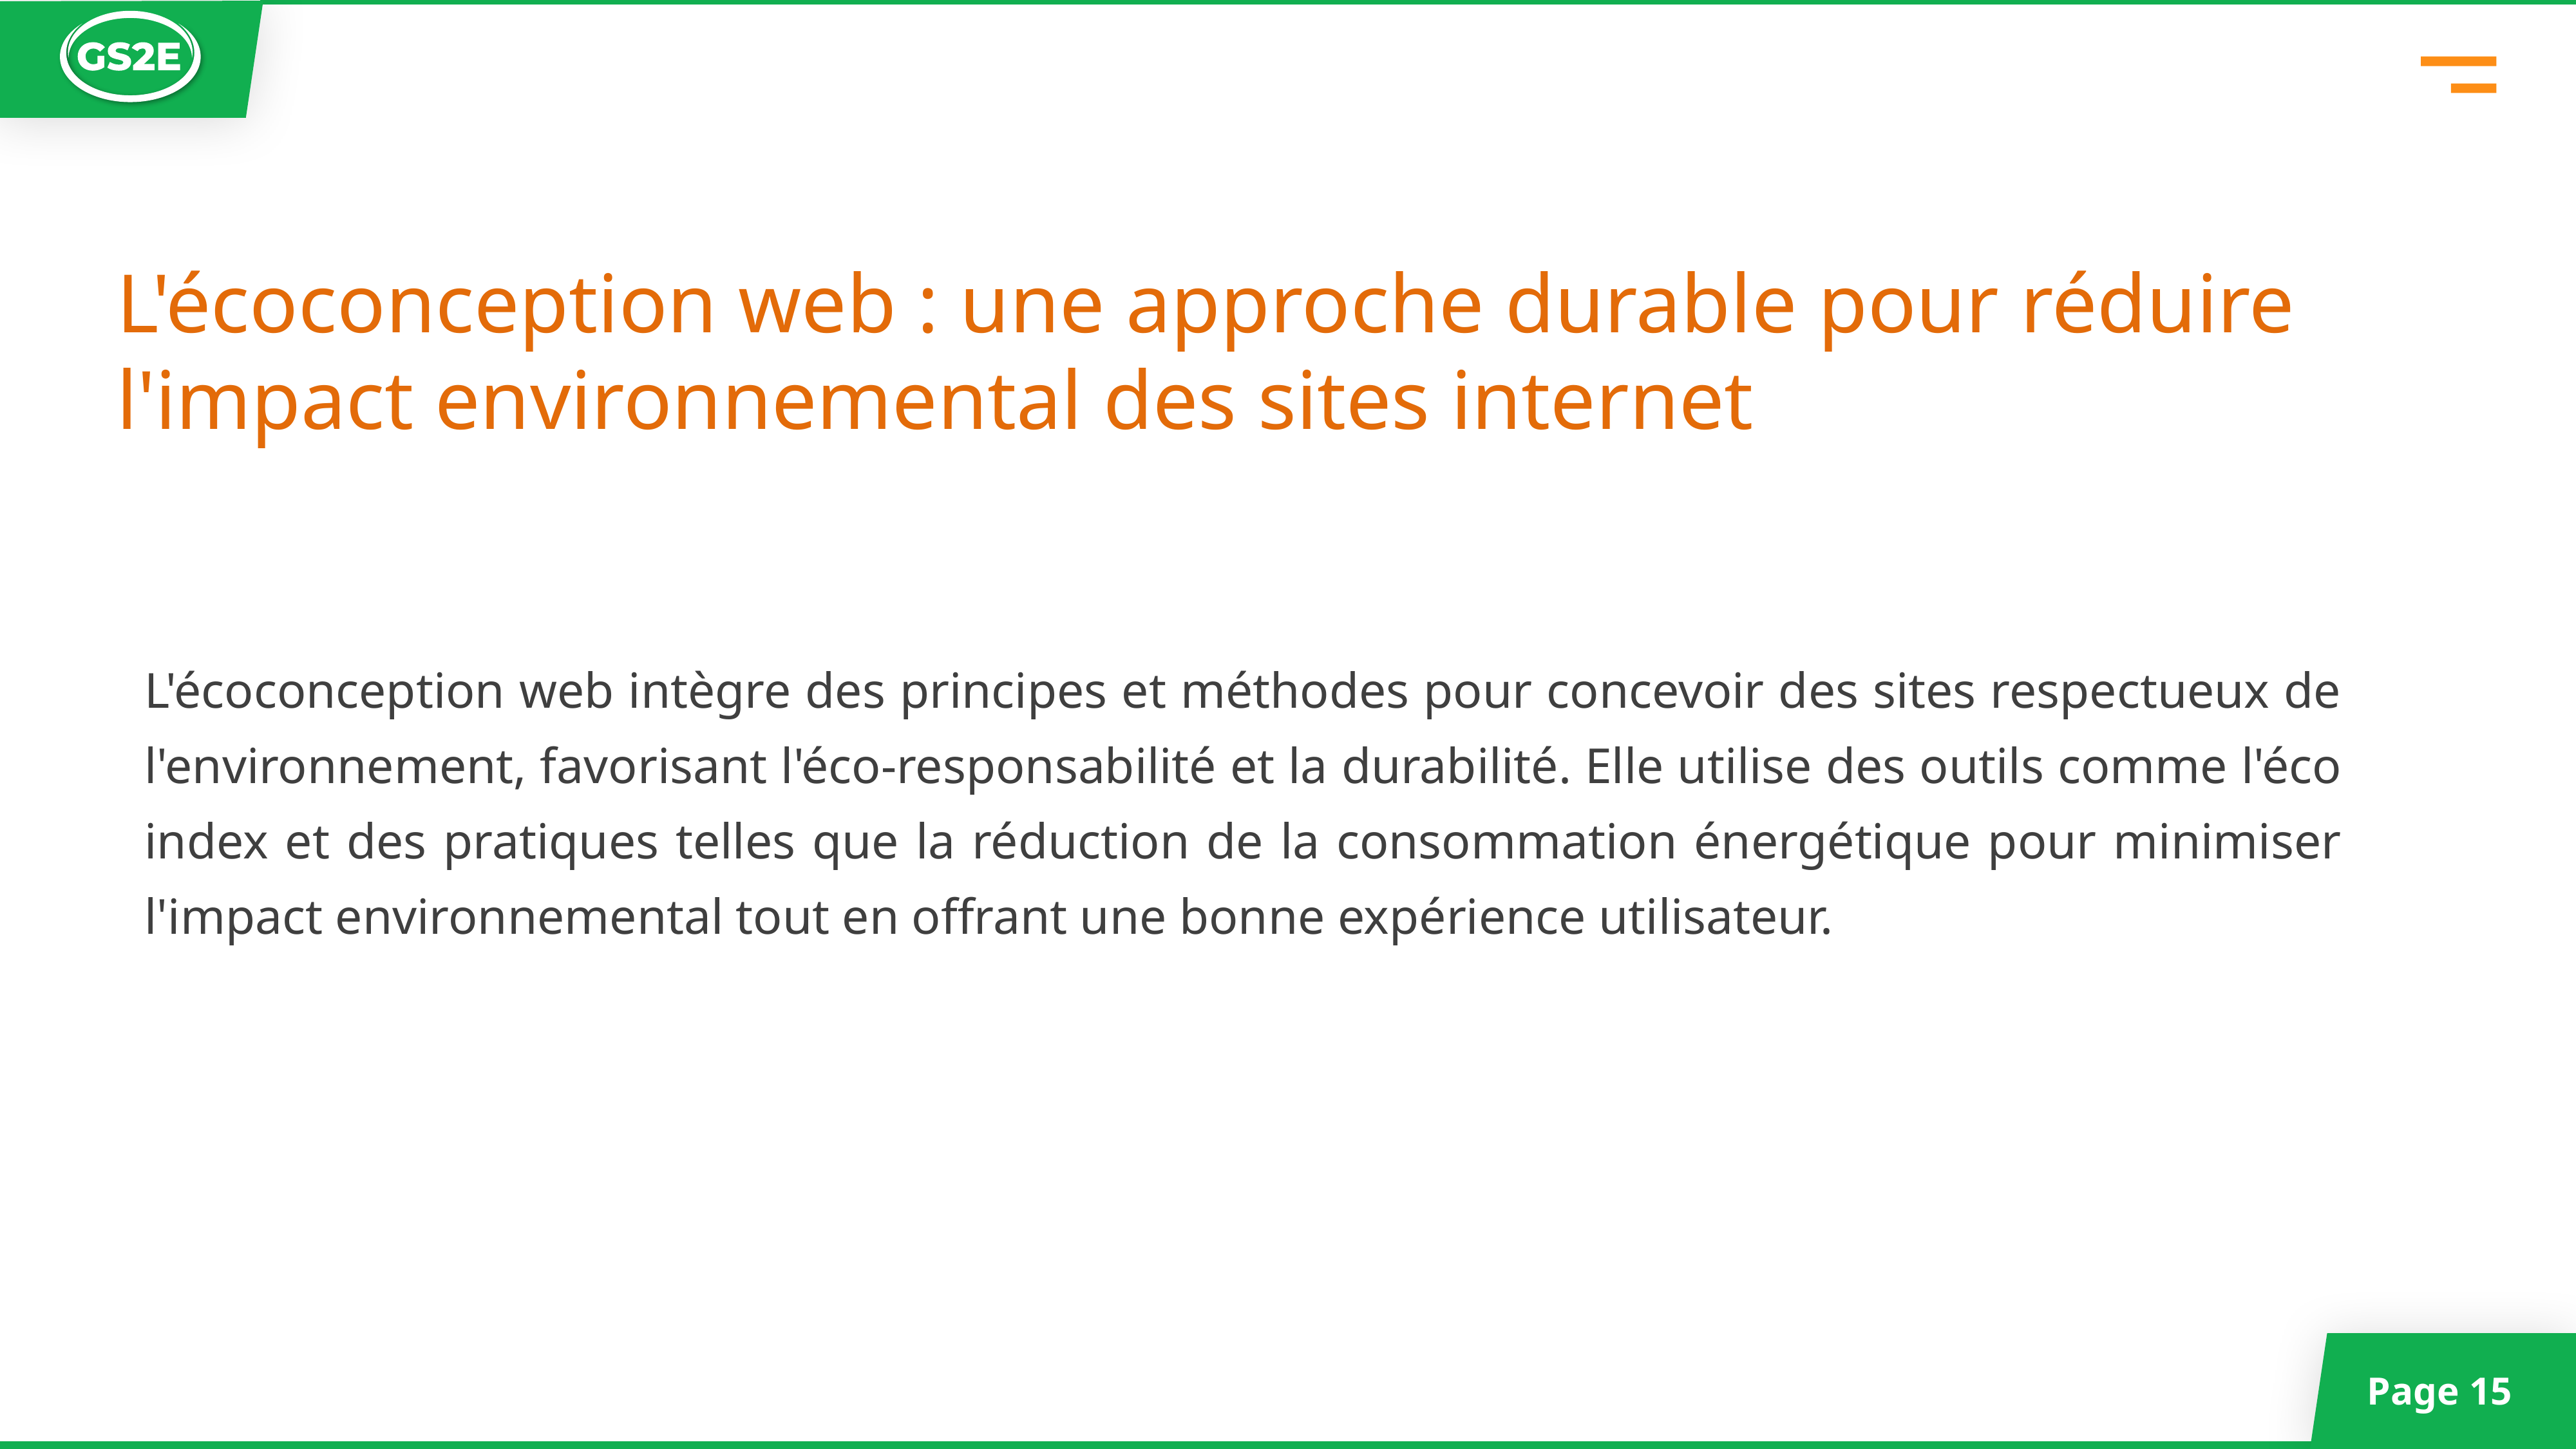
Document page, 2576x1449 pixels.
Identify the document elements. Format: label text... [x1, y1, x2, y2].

text_box L'écoconception web : une approche durable pour réduire l'impact environnemental des sites internet [117, 252, 2371, 639]
text_box L'écoconception web intègre des principes et méthodes pour concevoir des sites respectueux de l'environnement, favorisant l'éco-responsabilité et la durabilité. Elle utilise des outils comme l'éco index et des pratiques telles que la réduction de la consommation énergétique pour minimiser l'impact environnemental tout en offrant une bonne expérience utilisateur. [144, 642, 2343, 944]
